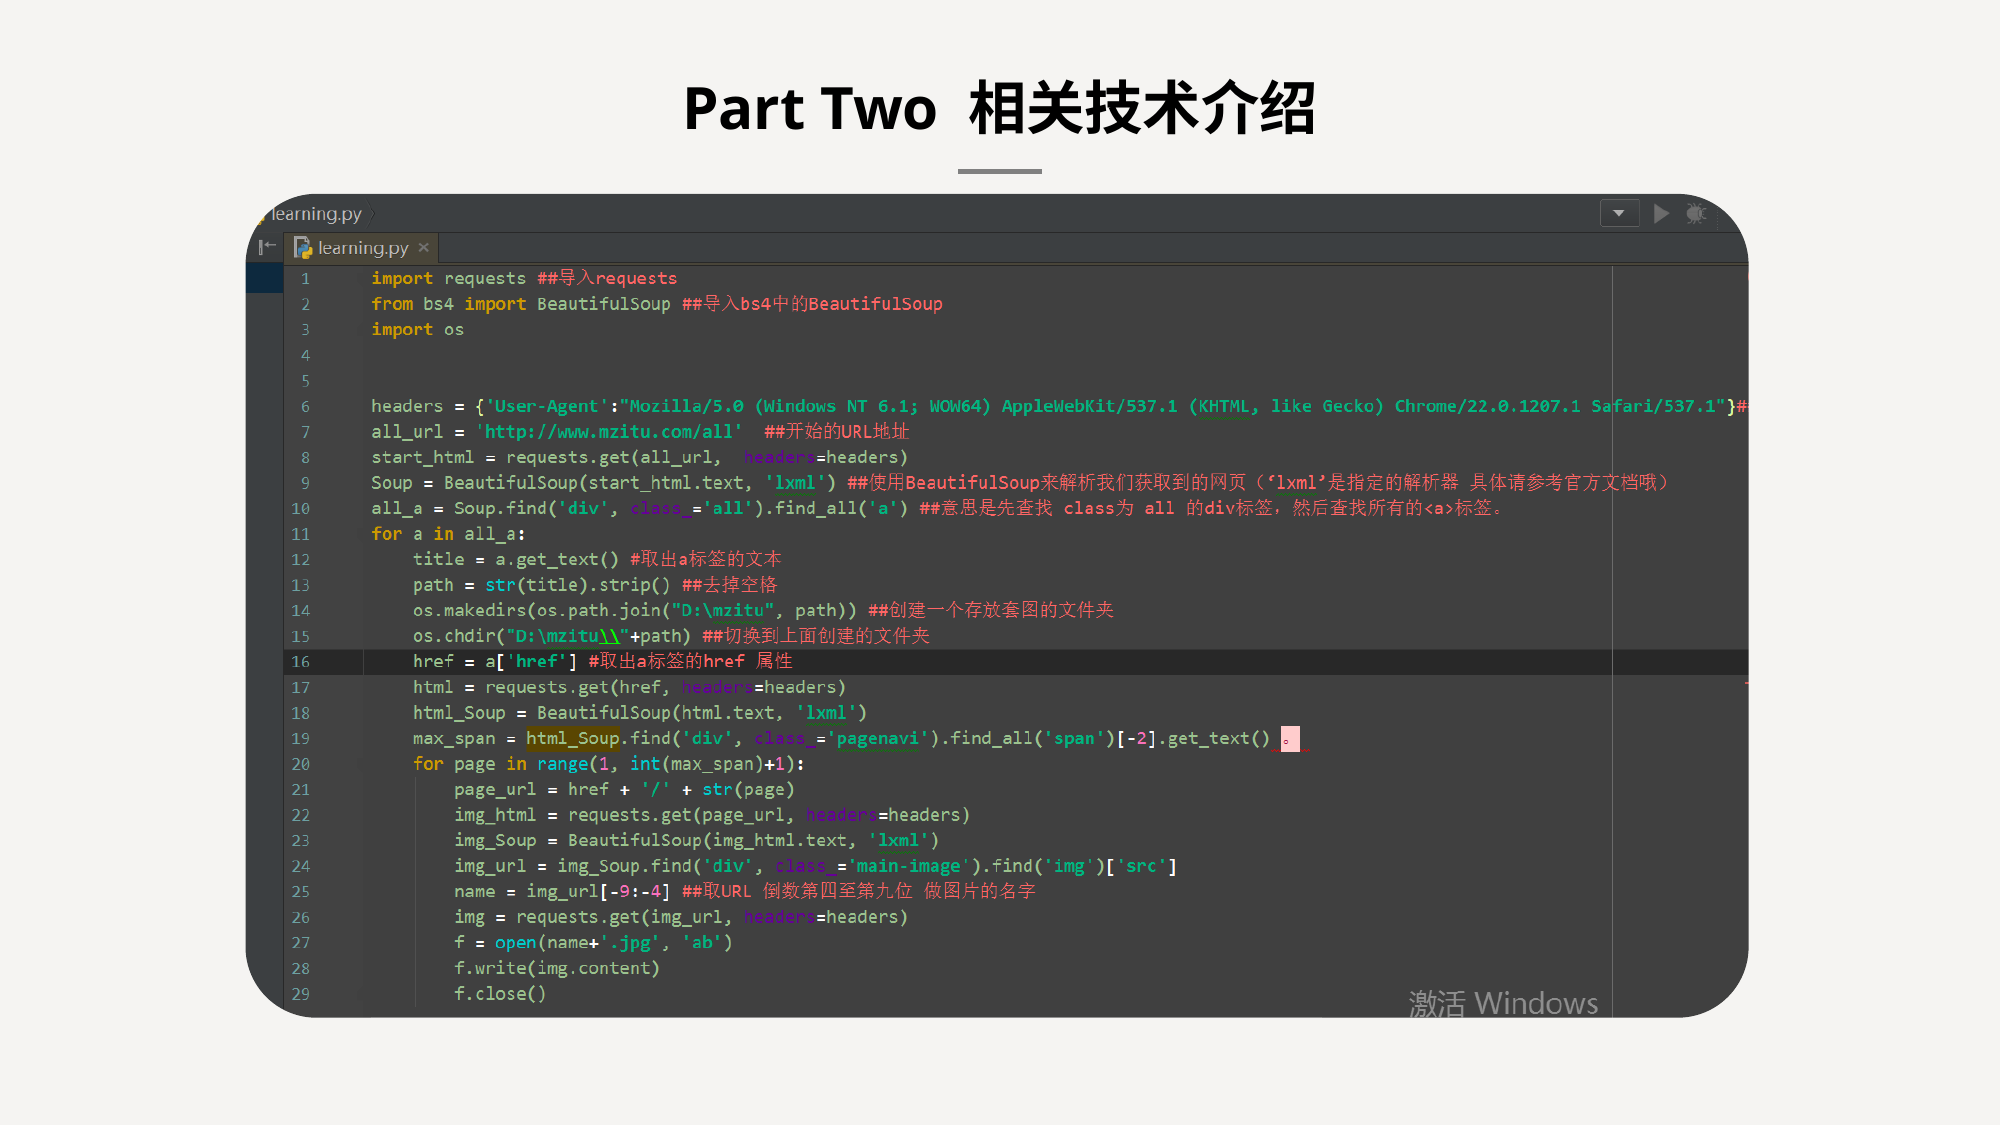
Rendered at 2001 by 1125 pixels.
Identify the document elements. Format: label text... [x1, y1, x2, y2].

list Part Two 相关技术介绍 [414, 64, 1585, 150]
picture [245, 193, 1749, 1018]
